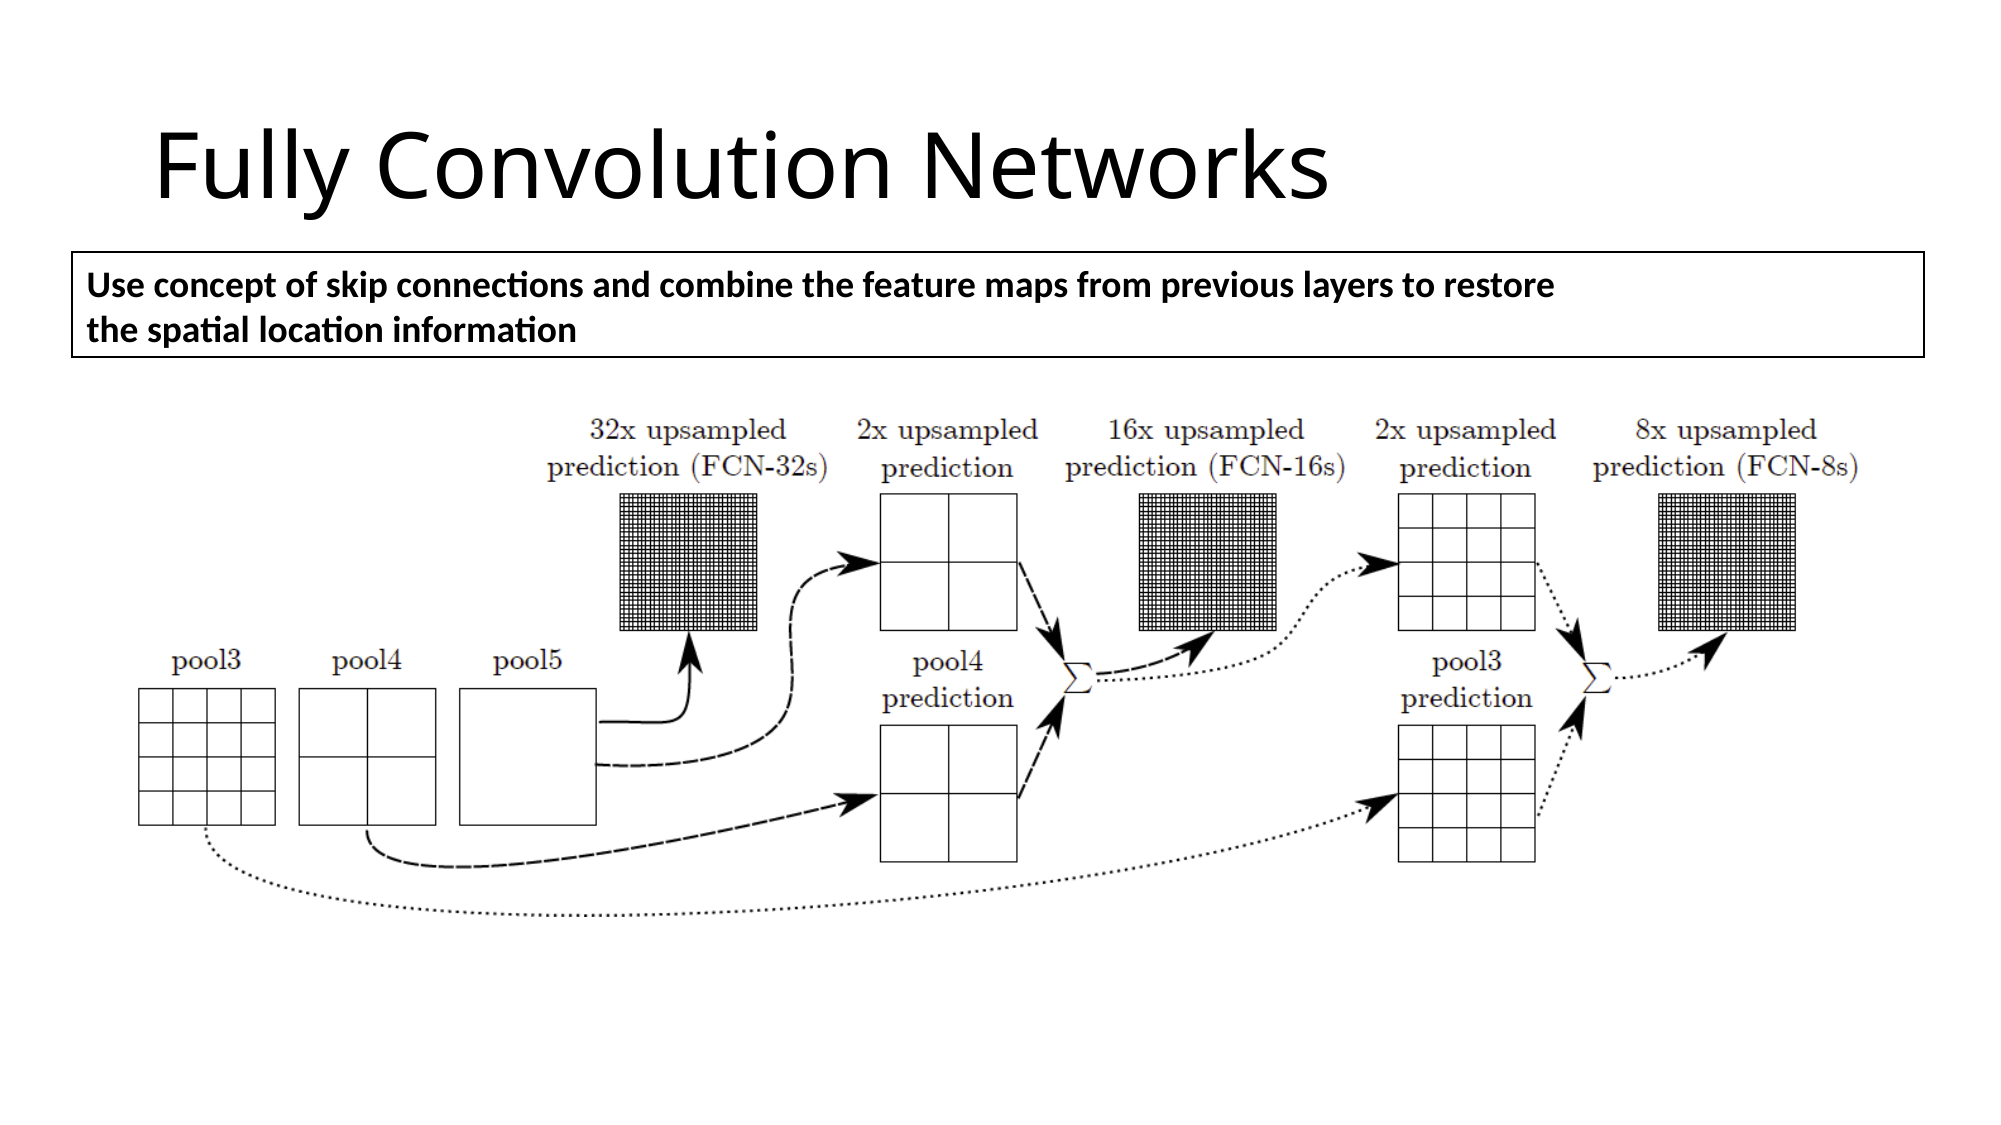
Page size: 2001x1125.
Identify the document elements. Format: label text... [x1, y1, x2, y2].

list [137, 396, 1863, 917]
title Fully Convolution Networks [137, 59, 1863, 251]
text_box Use concept of skip connections and combine the feature maps from previous layers to restore the spatial location information [71, 251, 1925, 358]
